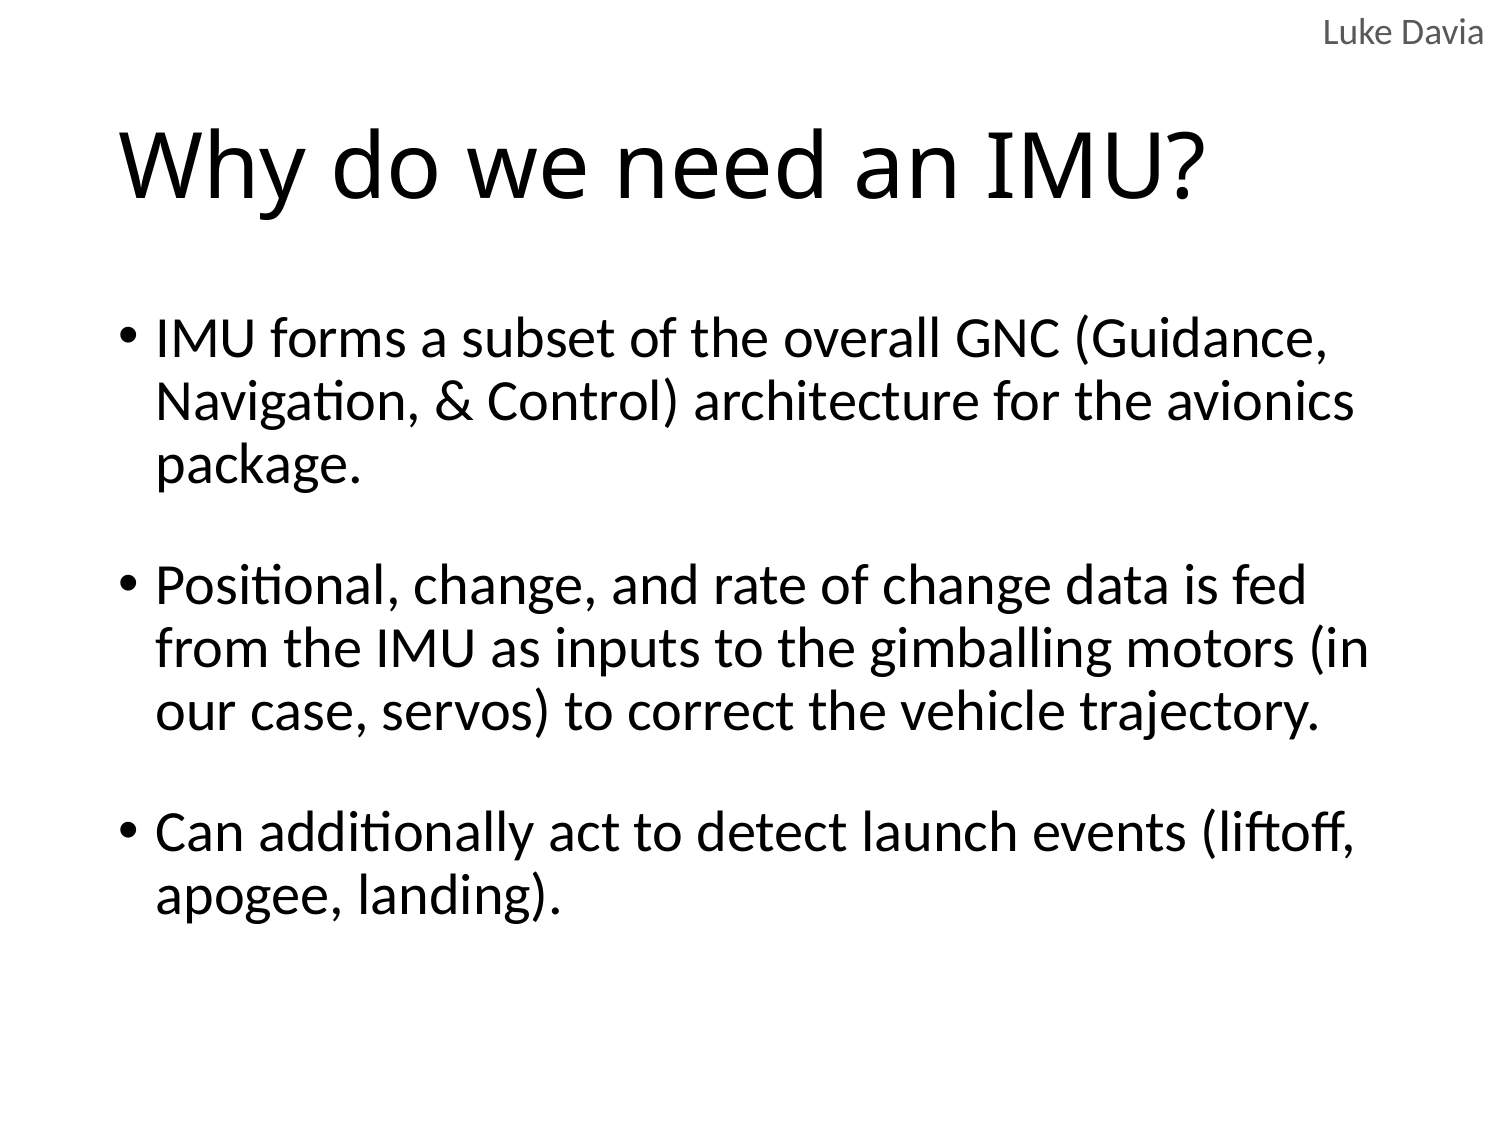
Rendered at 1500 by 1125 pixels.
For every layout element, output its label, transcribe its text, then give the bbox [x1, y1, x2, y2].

title Why do we need an IMU? [103, 59, 1397, 278]
list IMU forms a subset of the overall GNC (Guidance, Navigation, & Control) architecture for the avionics package. Positional, change, and rate of change data is fed from the IMU as inputs to the gimballing motors (in our case, servos) to correct the vehicle trajectory. Can additionally act to detect launch events (liftoff, apogee, landing). [103, 299, 1397, 1014]
